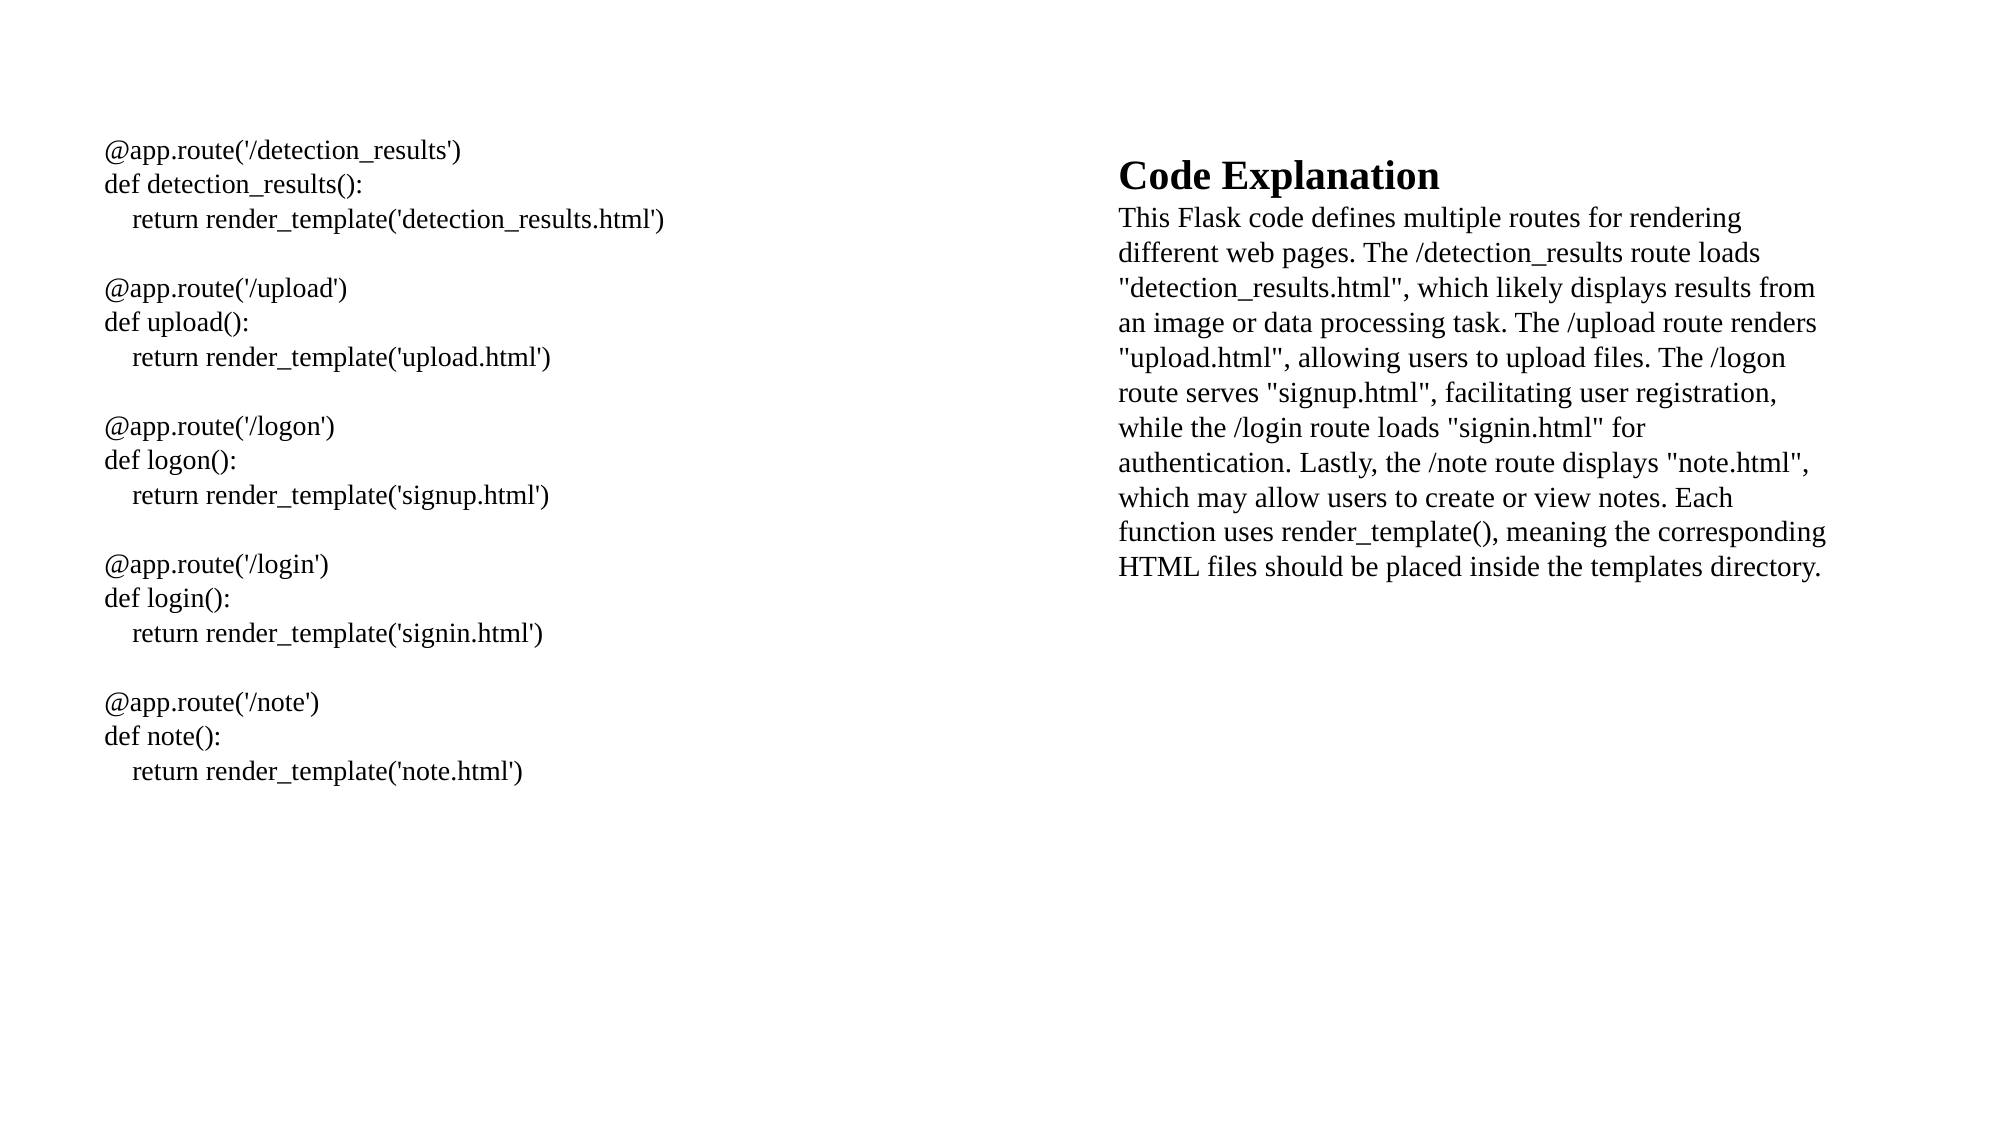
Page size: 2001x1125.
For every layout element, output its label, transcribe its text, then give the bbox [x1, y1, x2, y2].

text_box Code Explanation This Flask code defines multiple routes for rendering different web pages. The /detection_results route loads "detection_results.html", which likely displays results from an image or data processing task. The /upload route renders "upload.html", allowing users to upload files. The /logon route serves "signup.html", facilitating user registration, while the /login route loads "signin.html" for authentication. Lastly, the /note route displays "note.html", which may allow users to create or view notes. Each function uses render_template(), meaning the corresponding HTML files should be placed inside the templates directory. [1103, 140, 1843, 926]
list @app.route('/detection_results') def detection_results(): return render_template('detection_results.html') @app.route('/upload') def upload(): return render_template('upload.html') @app.route('/logon') def logon(): return render_template('signup.html') @app.route('/login') def login(): return render_template('signin.html') @app.route('/note') def note(): return render_template('note.html') [89, 108, 897, 823]
